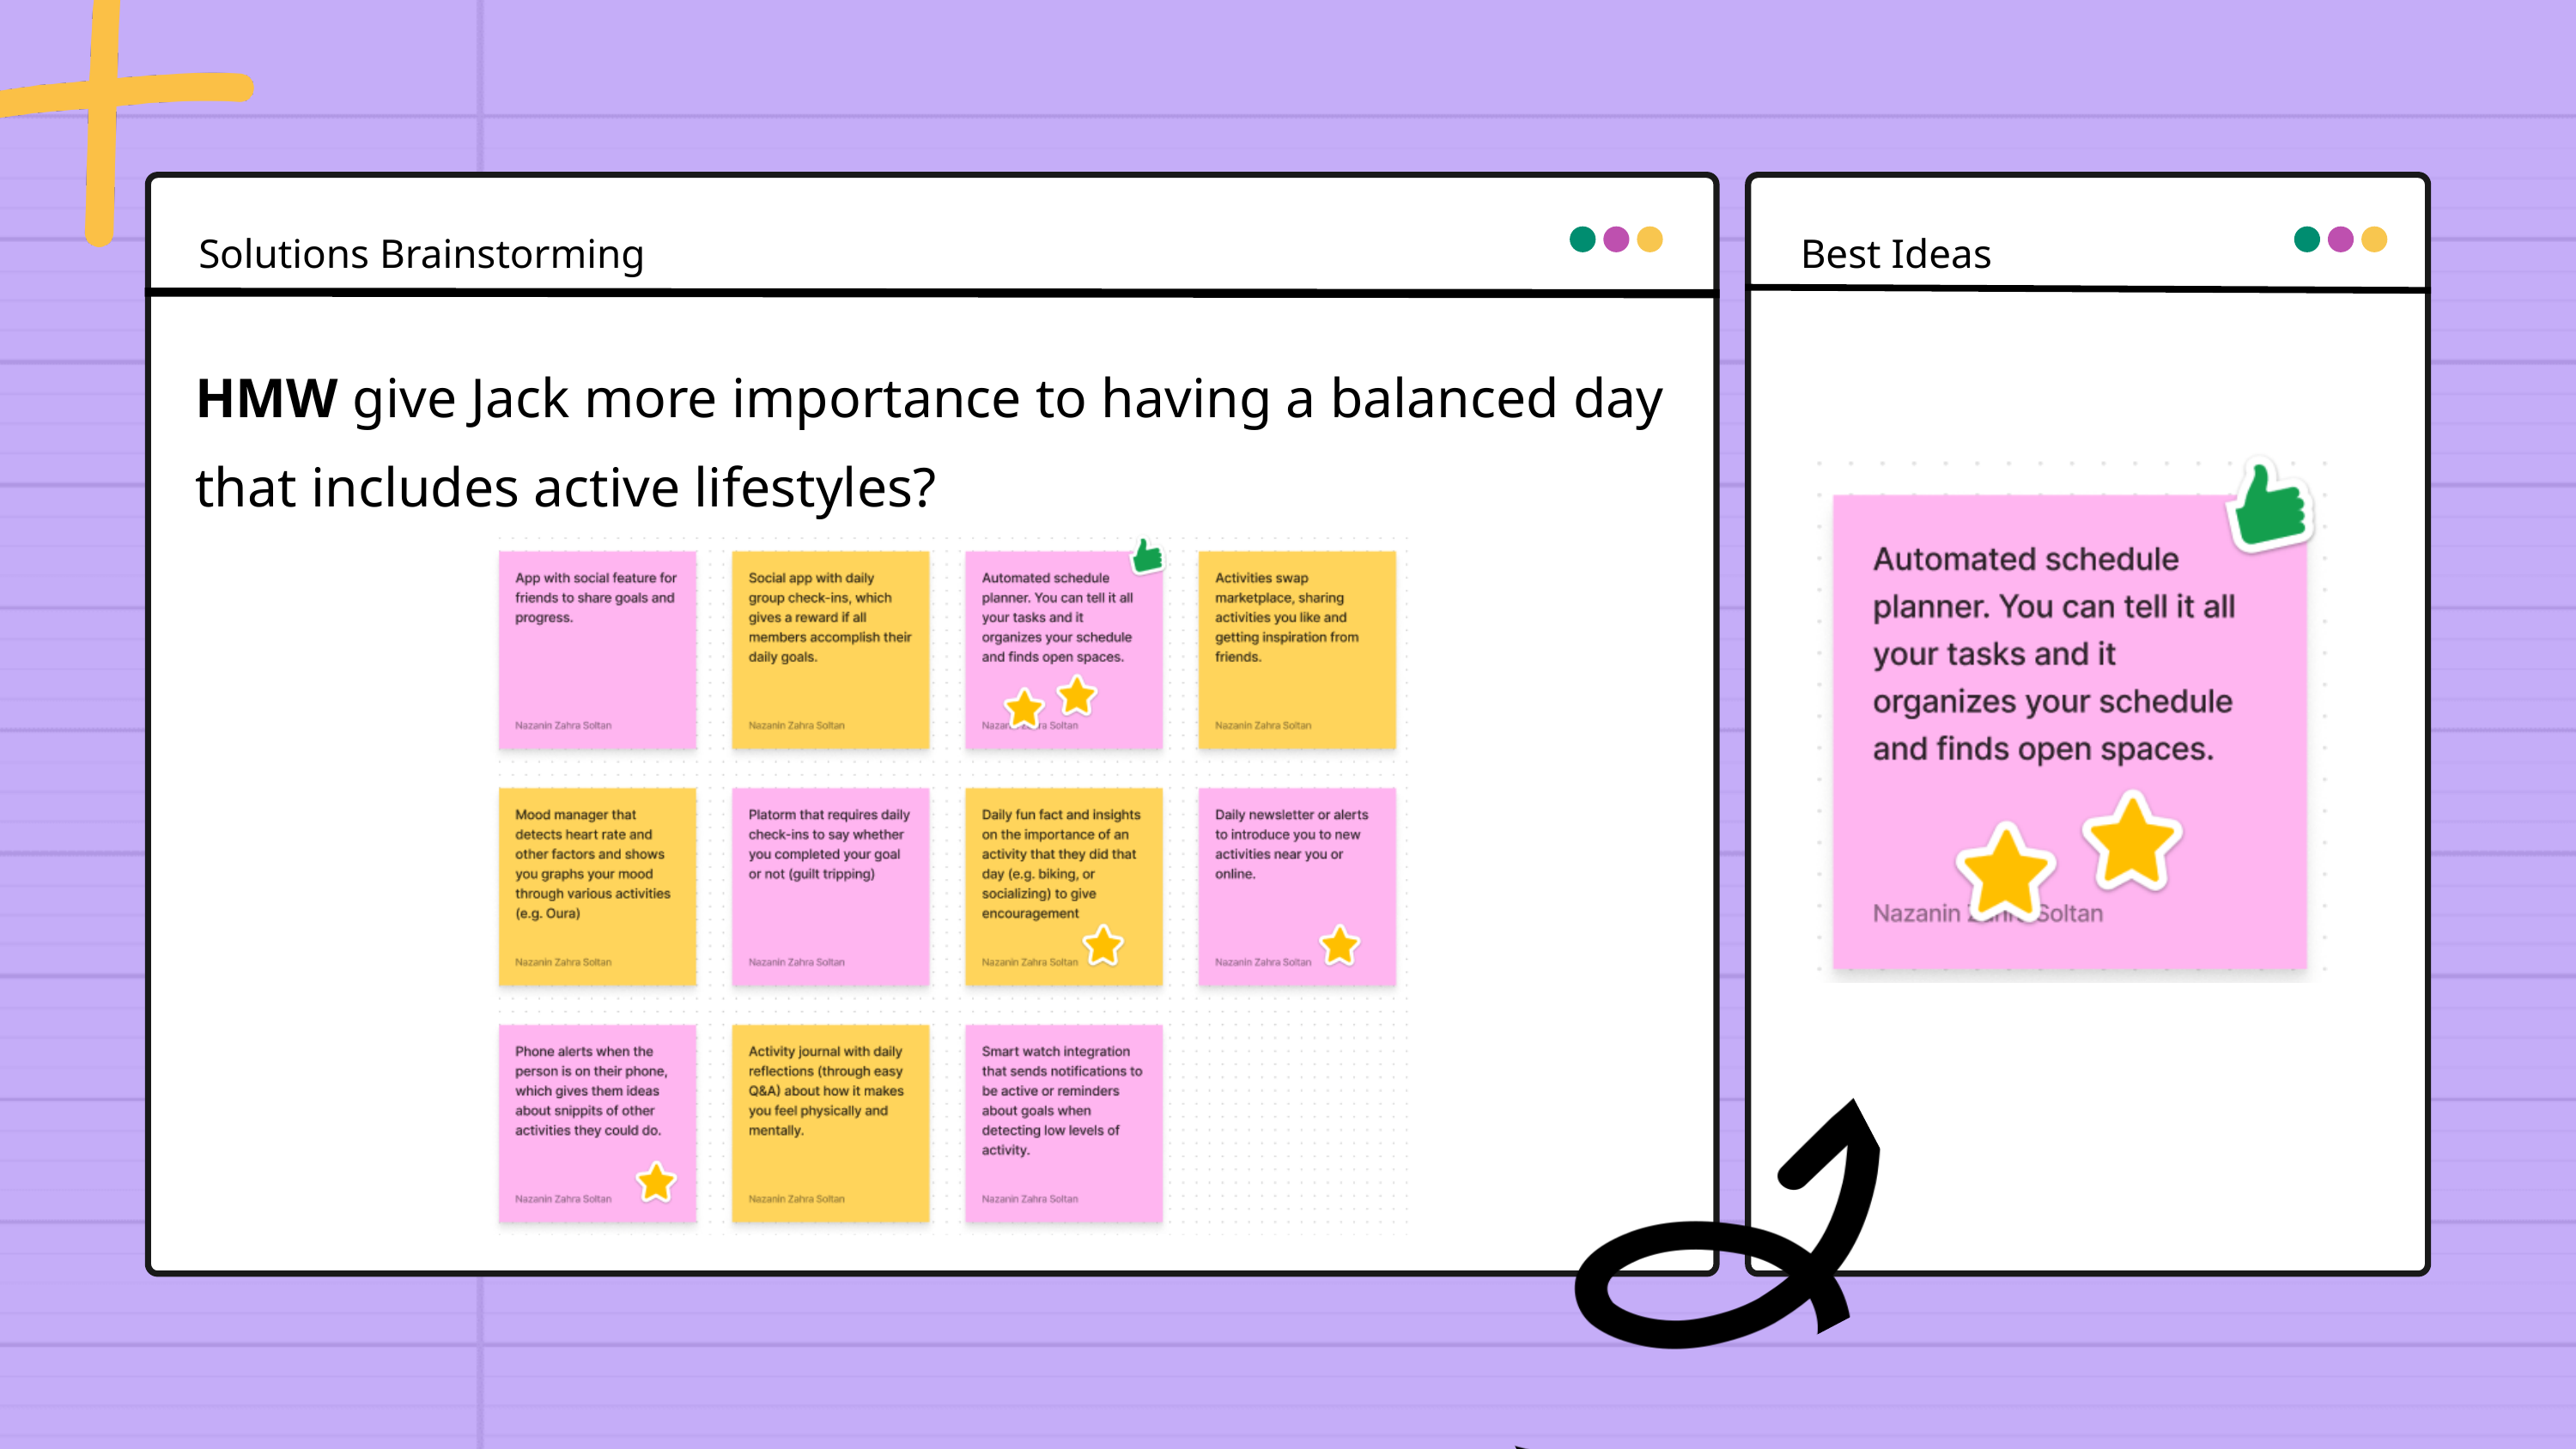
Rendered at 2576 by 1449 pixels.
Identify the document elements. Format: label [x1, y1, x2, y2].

text_box [144, 171, 1720, 1277]
text_box [0, 0, 258, 252]
text_box [0, 252, 1516, 1449]
text_box [258, 0, 2576, 1449]
text_box [1436, 1136, 1913, 1449]
picture [1815, 450, 2328, 983]
text_box [1744, 171, 2432, 287]
picture [488, 529, 1410, 1235]
text_box [2293, 226, 2388, 253]
text_box [1744, 296, 2432, 1277]
text_box [1569, 226, 1663, 253]
text_box [1744, 287, 2432, 291]
